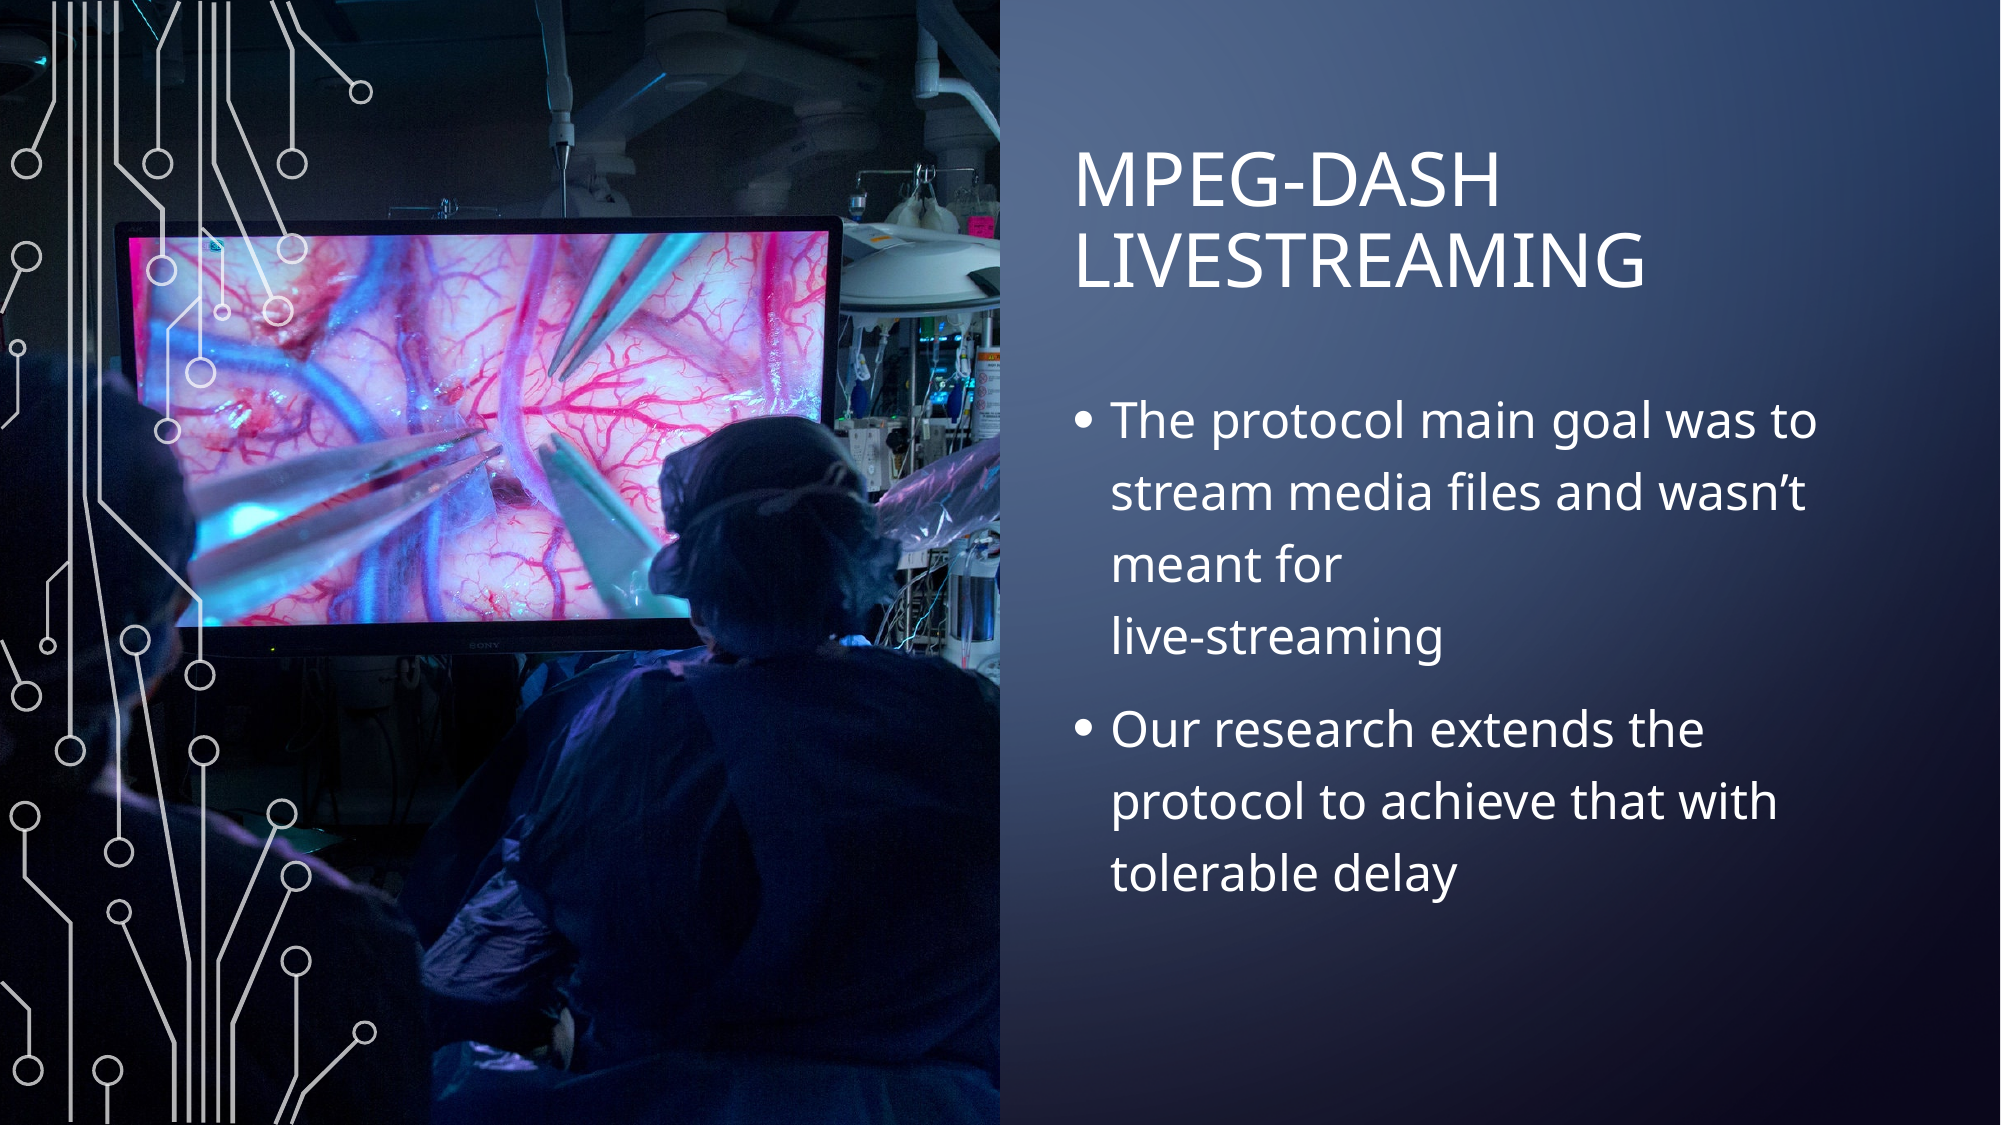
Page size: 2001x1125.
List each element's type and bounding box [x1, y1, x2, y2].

picture [379, 0, 1001, 1125]
text_box [1001, 0, 2000, 1125]
text_box [0, 0, 379, 1125]
